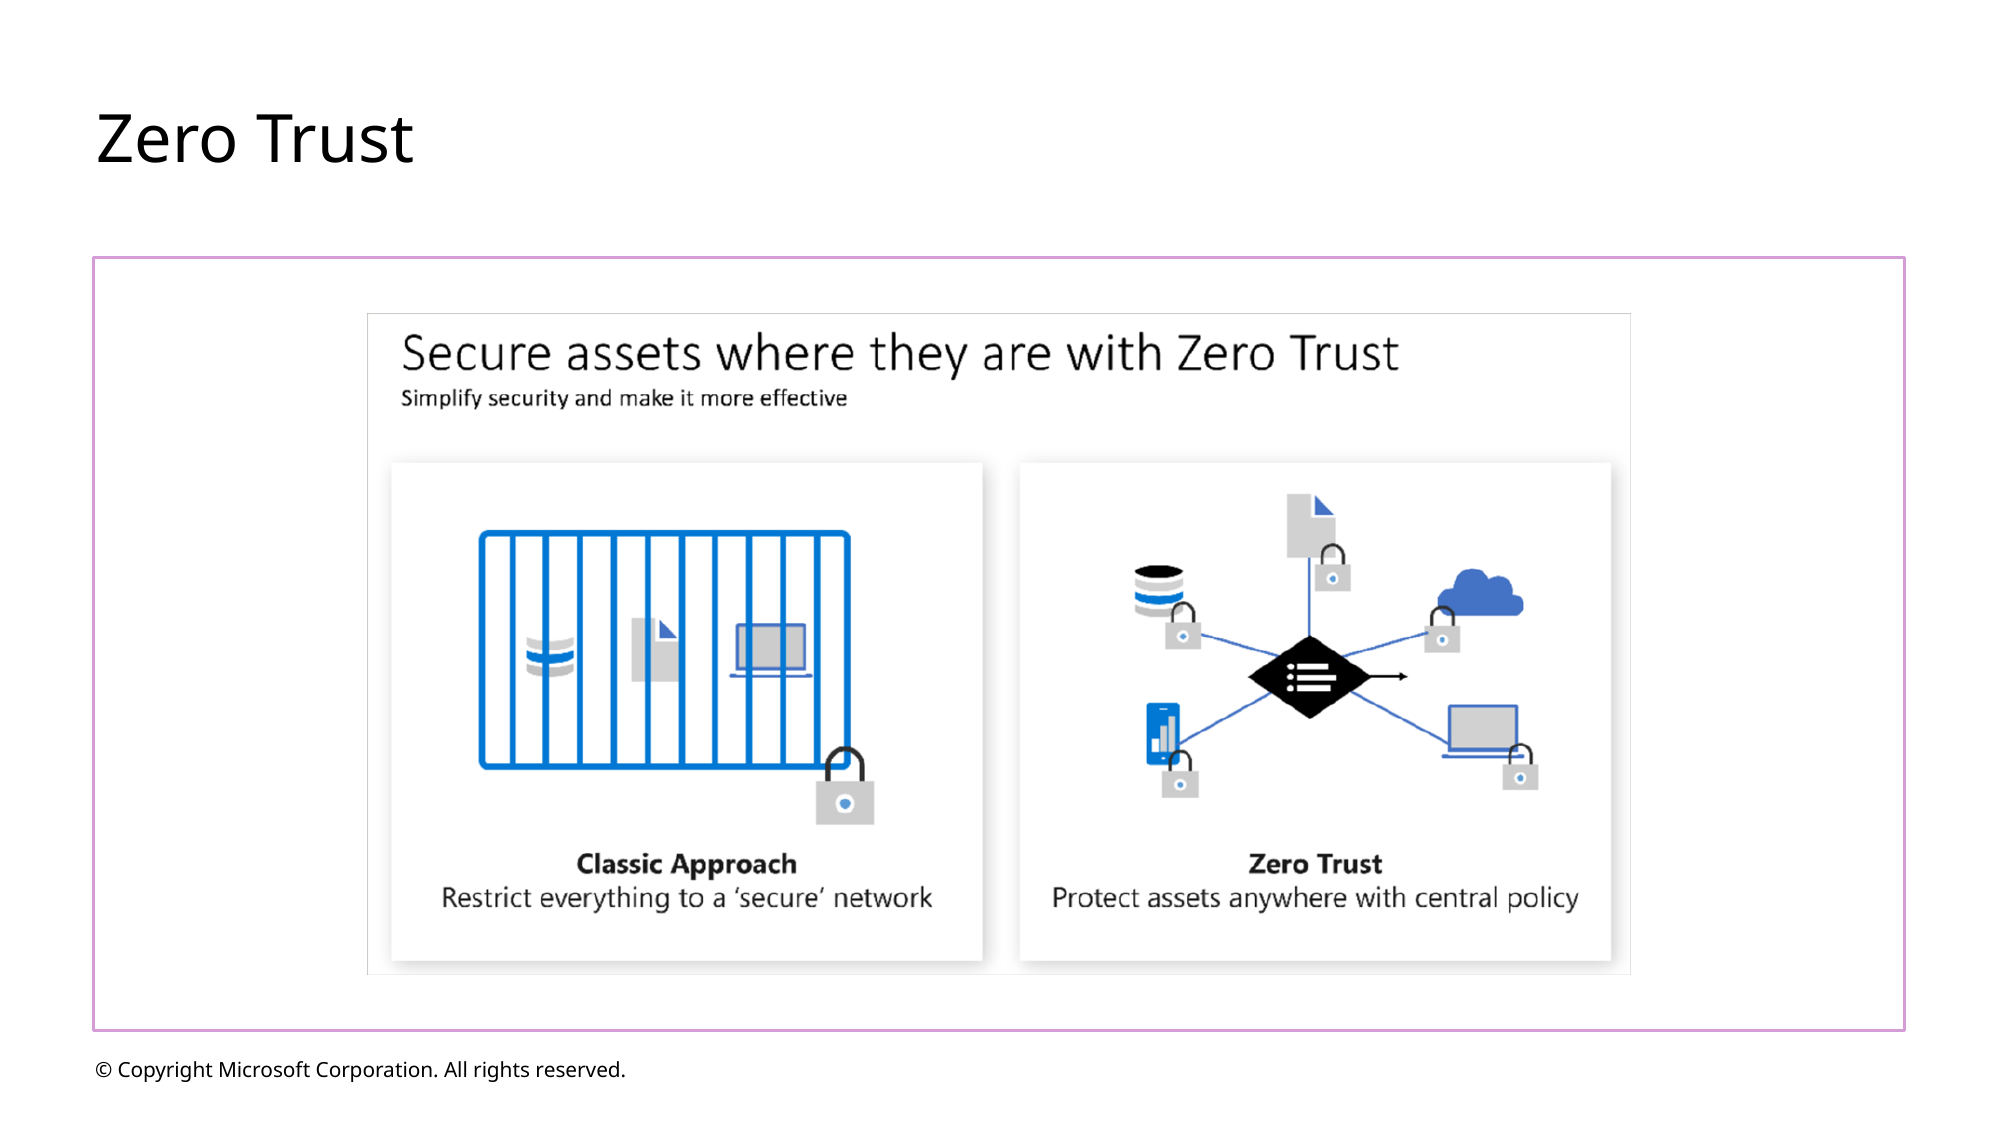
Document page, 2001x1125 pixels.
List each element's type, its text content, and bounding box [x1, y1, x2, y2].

picture [94, 259, 1904, 1030]
title Zero Trust [96, 96, 1903, 177]
footer © Copyright Microsoft Corporation. All rights reserved. [95, 1053, 776, 1086]
